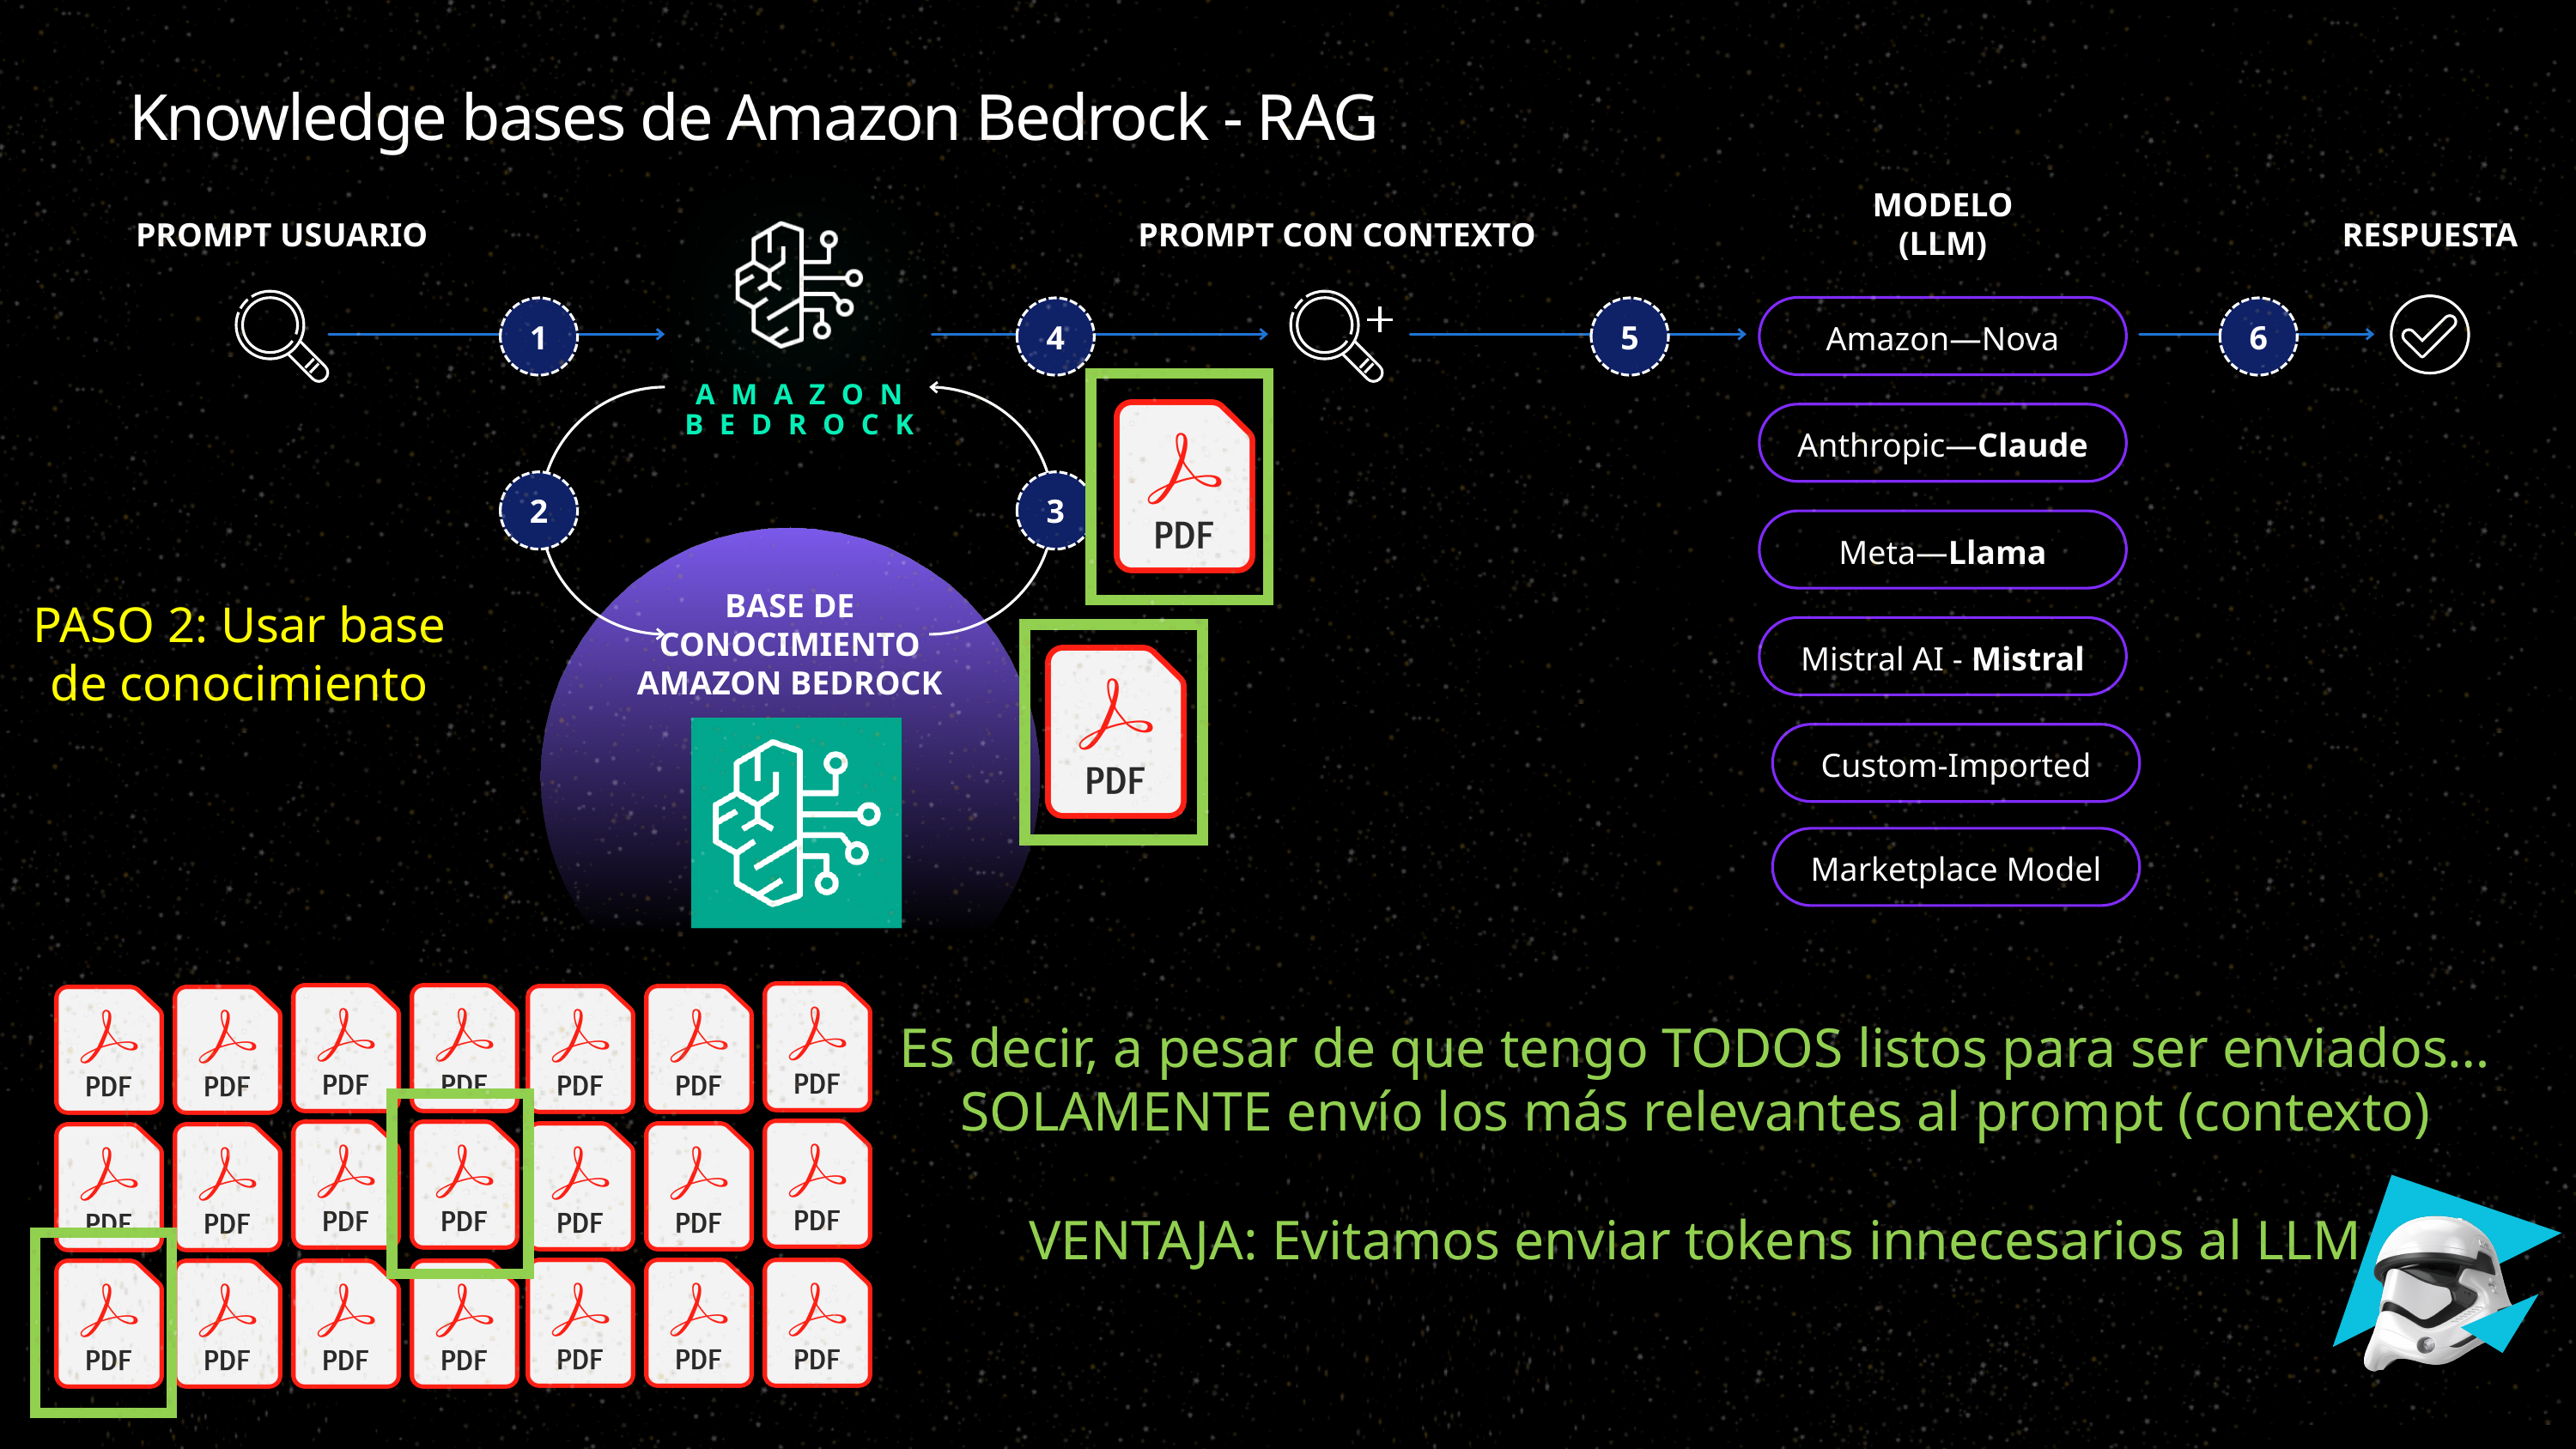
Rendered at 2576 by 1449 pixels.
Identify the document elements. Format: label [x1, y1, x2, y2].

text_box [0, 0, 2576, 1449]
text_box [2357, 1198, 2537, 1381]
